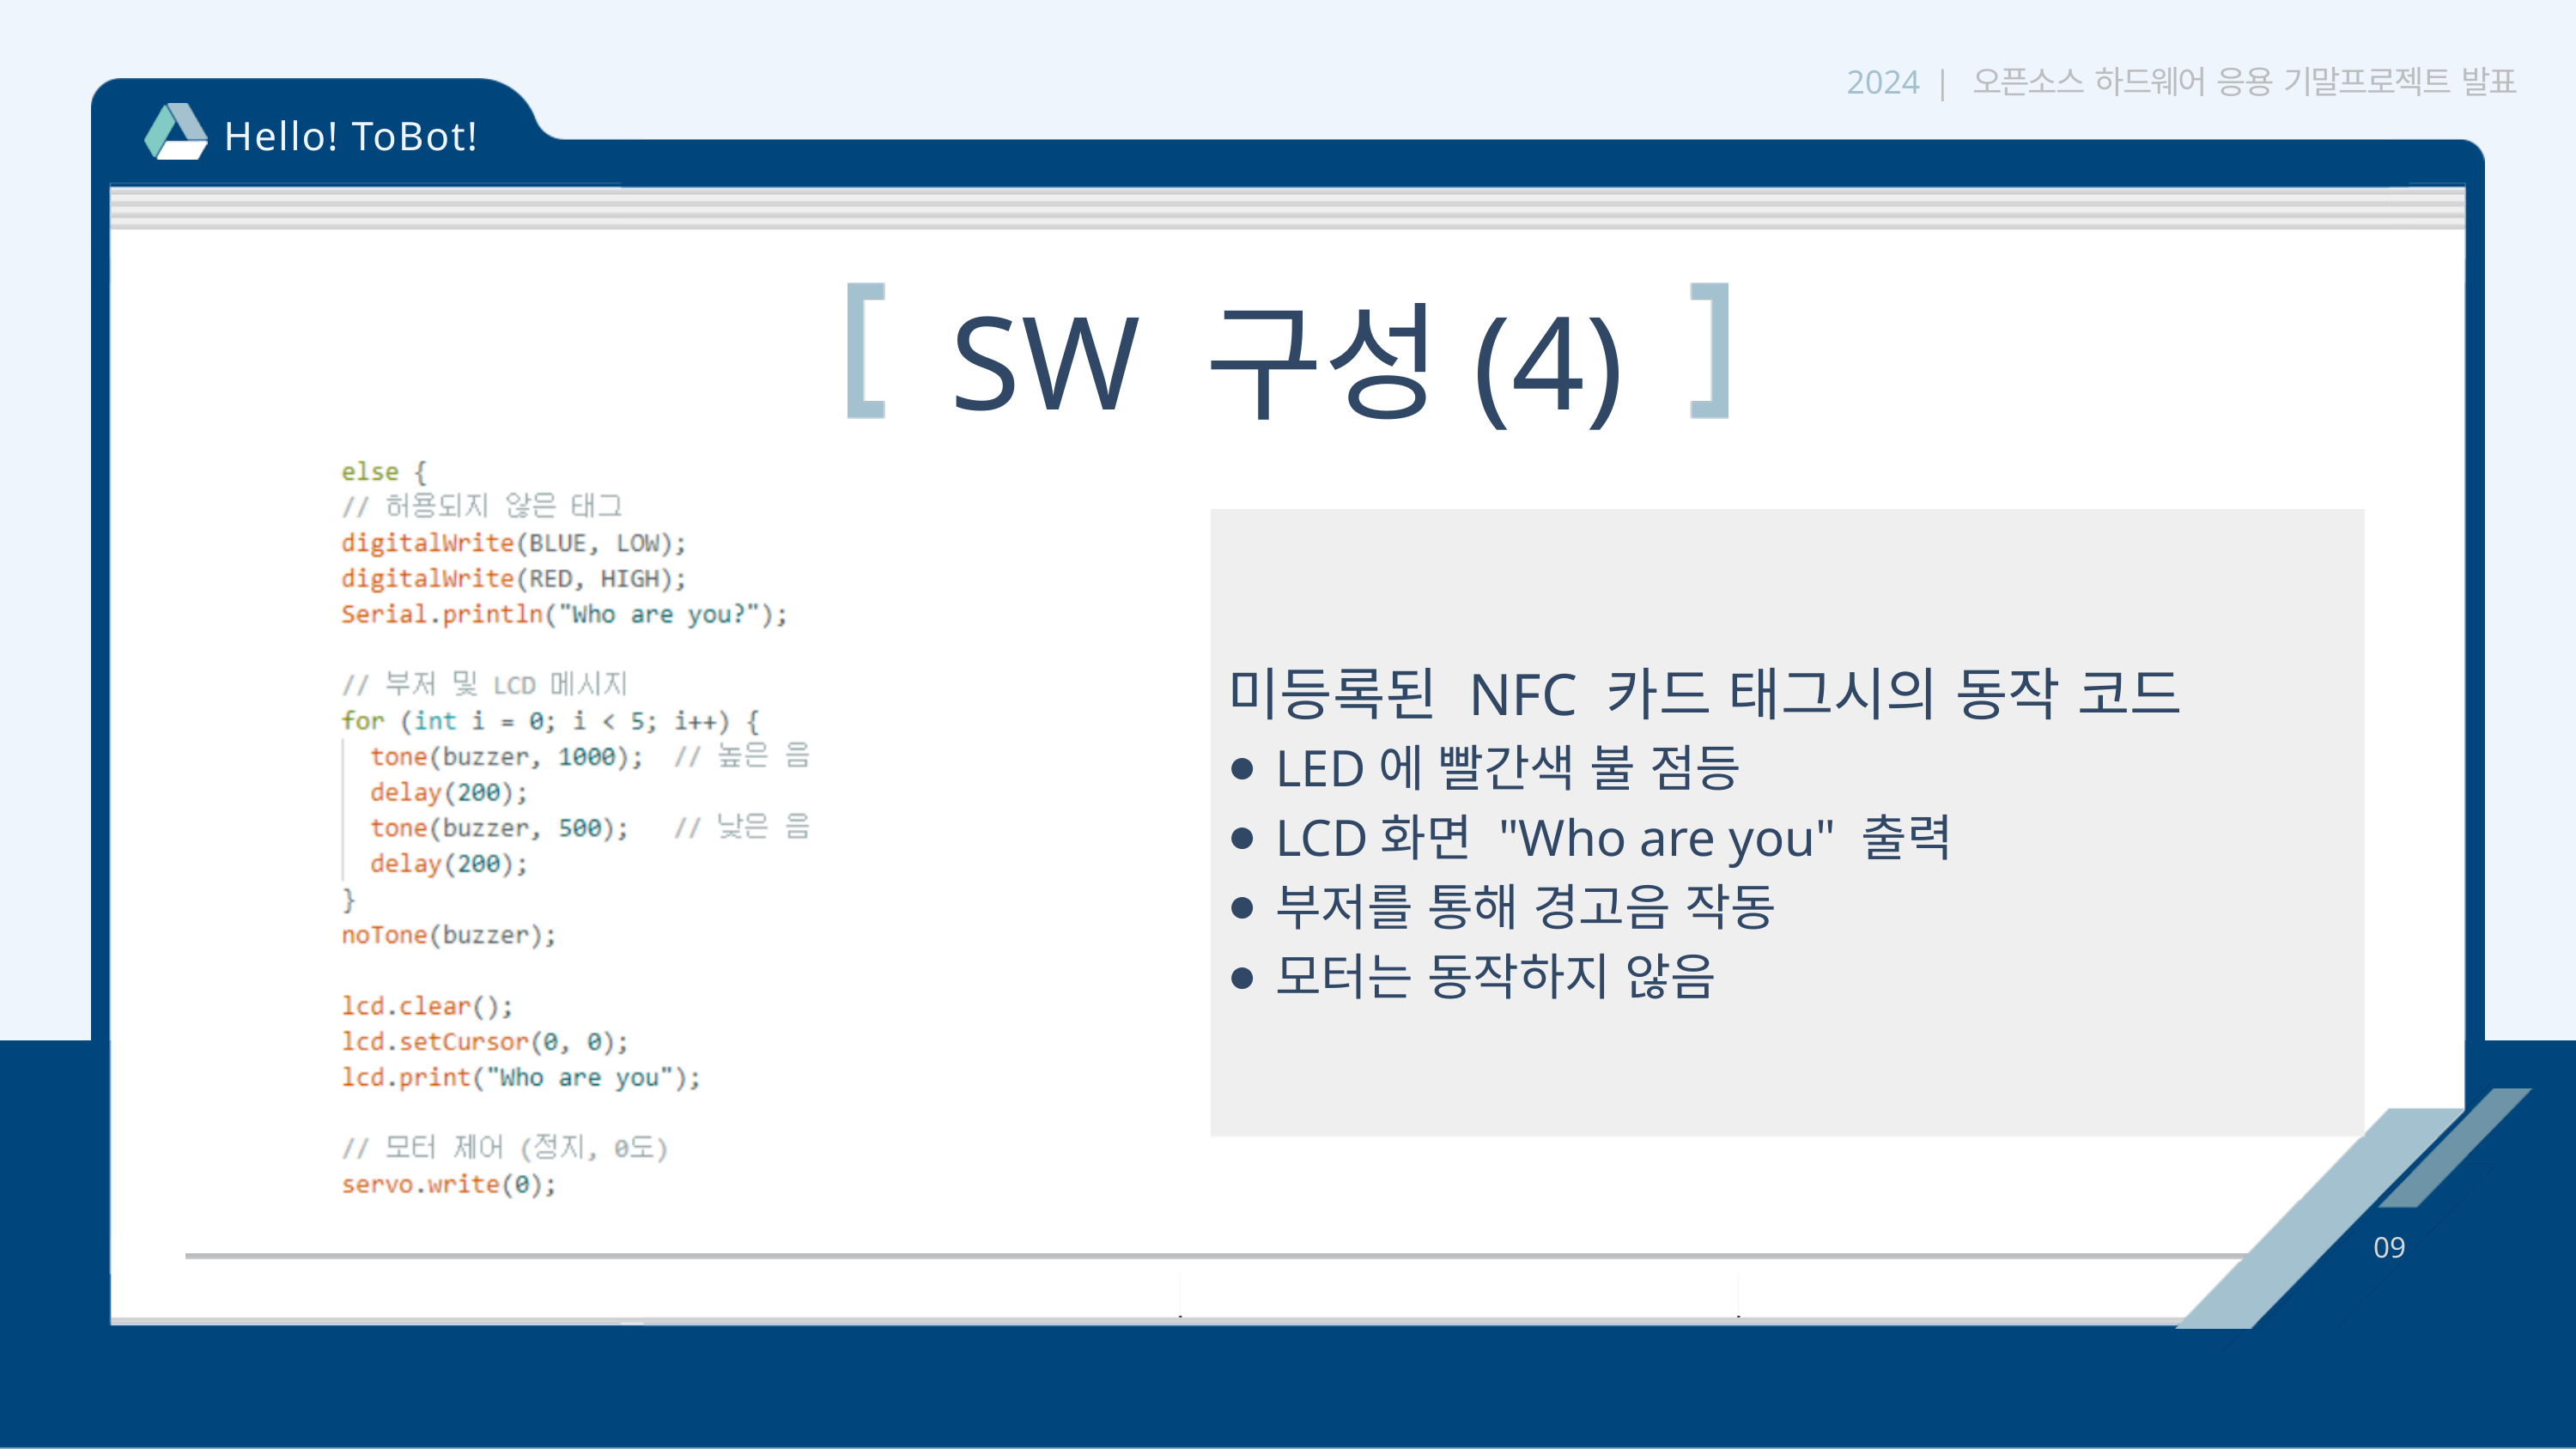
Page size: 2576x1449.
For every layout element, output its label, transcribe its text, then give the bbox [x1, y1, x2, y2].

text_box 2024 | 오픈소스 하드웨어 응용 기말프로젝트 발표 [1492, 55, 2519, 99]
picture [0, 78, 2576, 1449]
